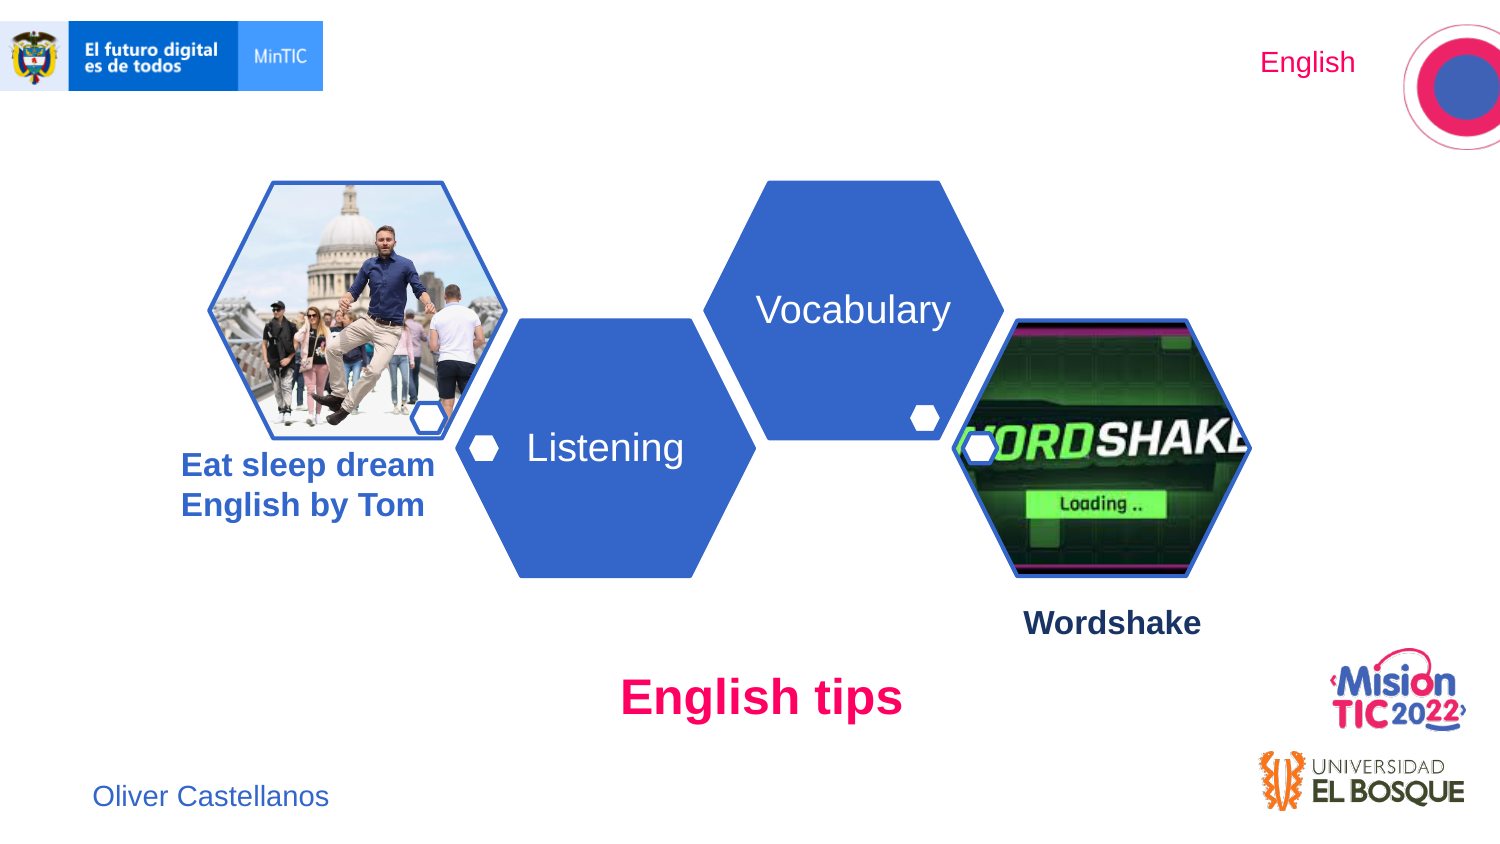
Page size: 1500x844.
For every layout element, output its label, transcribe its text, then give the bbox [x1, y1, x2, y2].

picture [1404, 25, 1500, 149]
picture [1240, 648, 1488, 827]
list English tips [78, 649, 1427, 756]
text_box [209, 88, 1251, 671]
text_box Eat sleep dream English by Tom [166, 435, 204, 530]
picture [0, 21, 323, 91]
